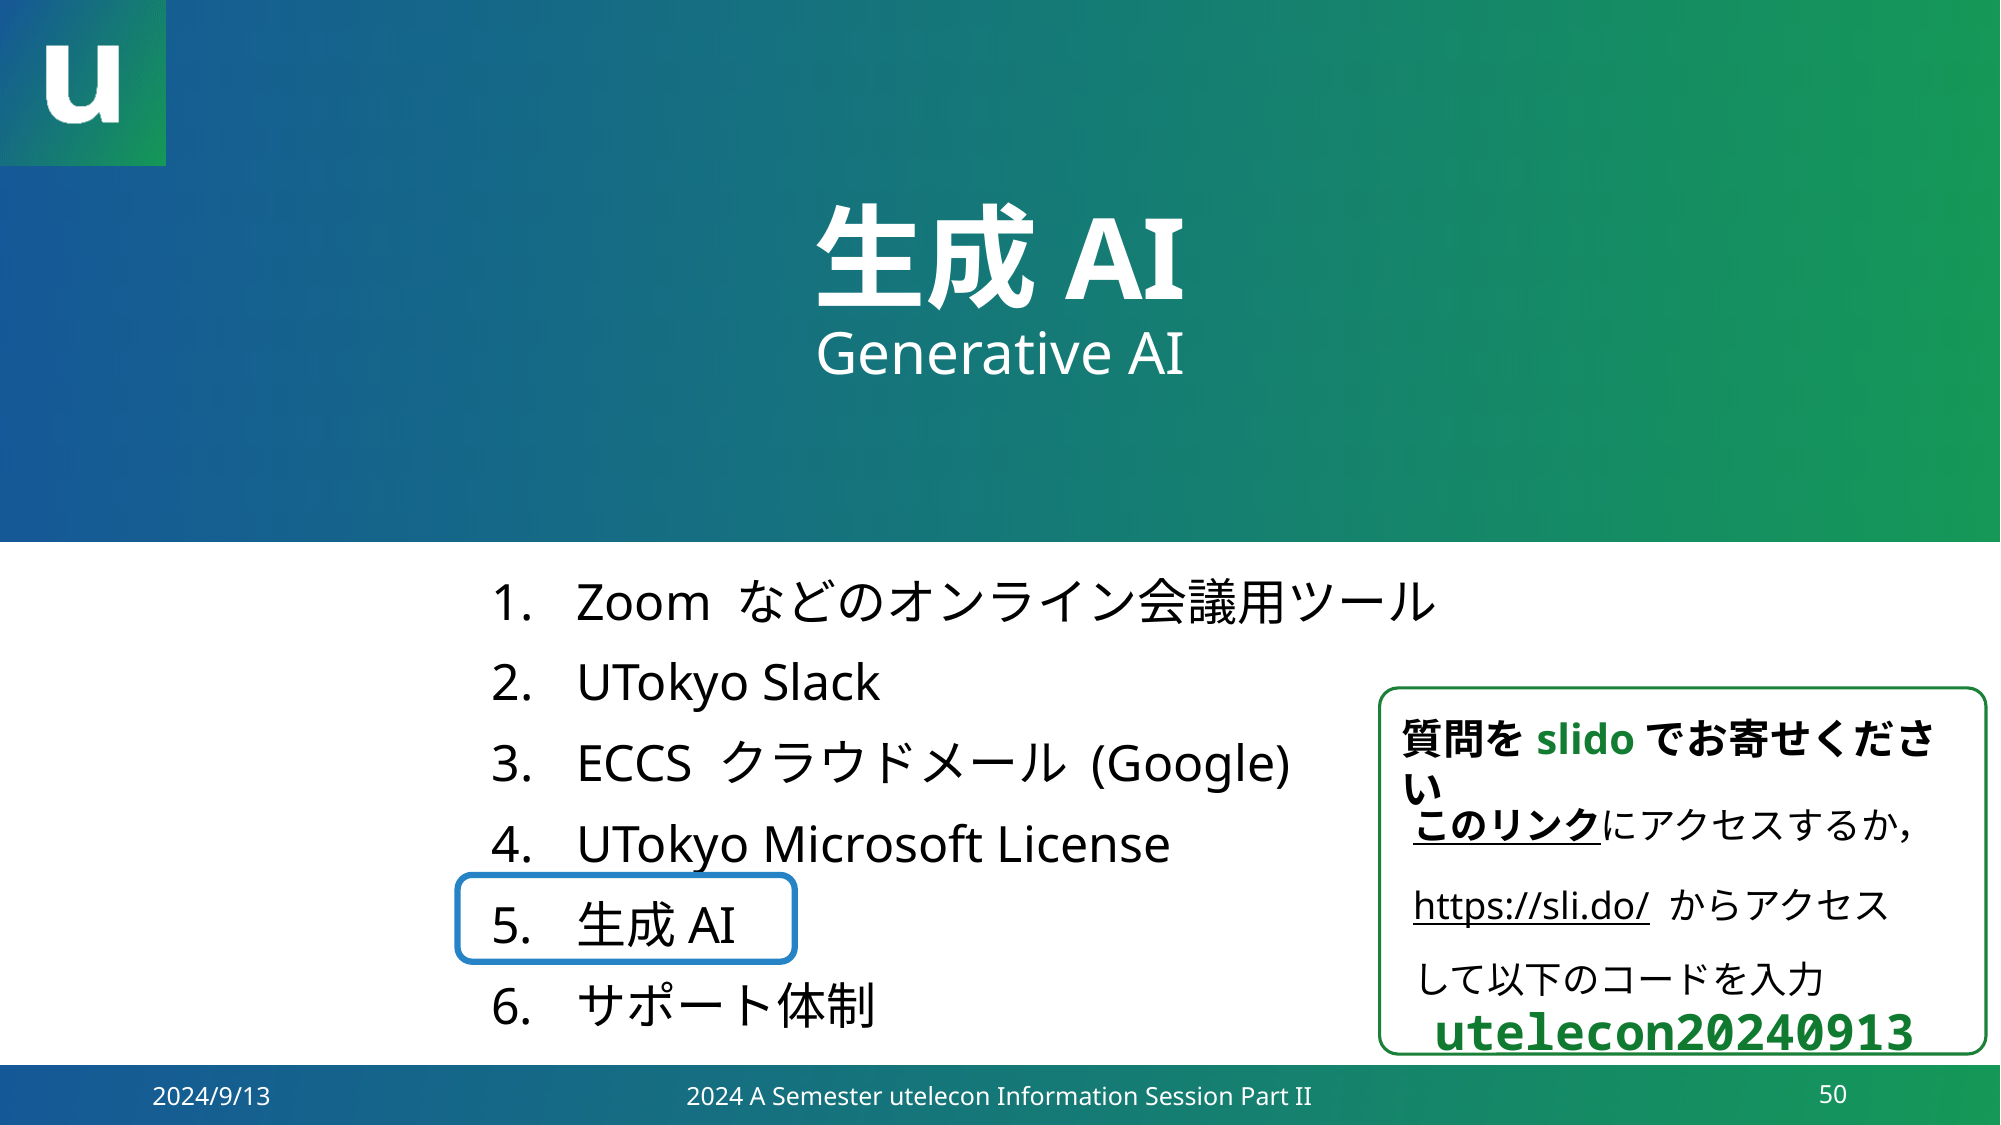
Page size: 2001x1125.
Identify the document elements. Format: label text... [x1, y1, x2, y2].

text_box Zoom などのオンライン会議用ツール UTokyo Slack ECCS クラウドメール (Google) UTokyo Microsoft License 生成AI サポート体制 [476, 562, 1524, 1055]
footer 2024 A Semester utelecon Information Session Part II [607, 1074, 1393, 1117]
picture [0, 0, 2000, 543]
text_box 質問をslidoでお寄せください [1386, 705, 1986, 821]
text_box [1378, 686, 1988, 1056]
text_box [455, 873, 797, 964]
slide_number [137, 1074, 588, 1117]
picture [0, 1065, 2000, 1125]
text_box このリンクにアクセスするか， https://sli.do/ からアクセス して以下のコードを入力 utelecon20240913 [1398, 821, 1986, 1068]
slide_number 50 [1412, 1074, 1863, 1117]
